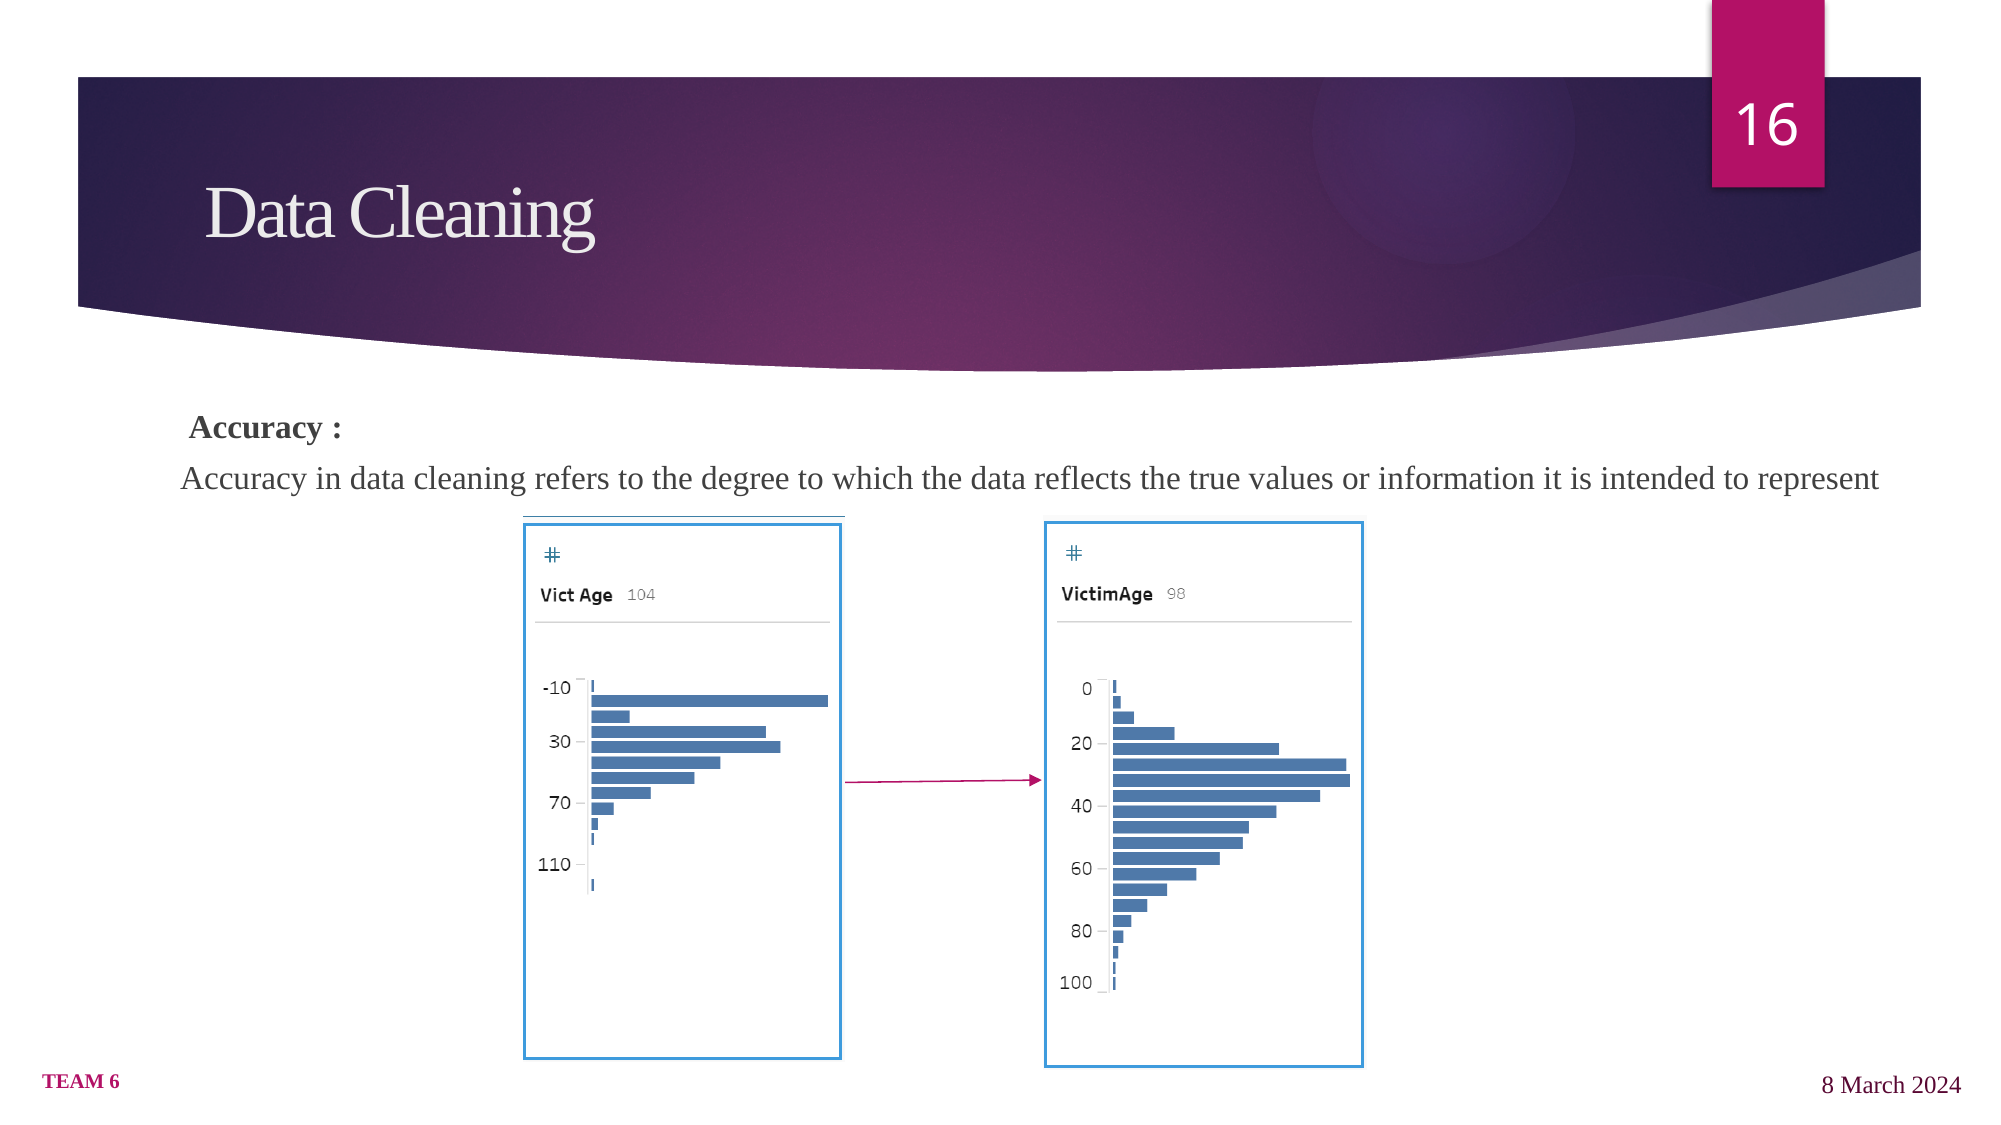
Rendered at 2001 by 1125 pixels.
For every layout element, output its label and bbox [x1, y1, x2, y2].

picture [523, 516, 845, 1062]
text_box [851, 779, 1037, 783]
picture [1043, 514, 1367, 1071]
text_box [0, 0, 2000, 1125]
